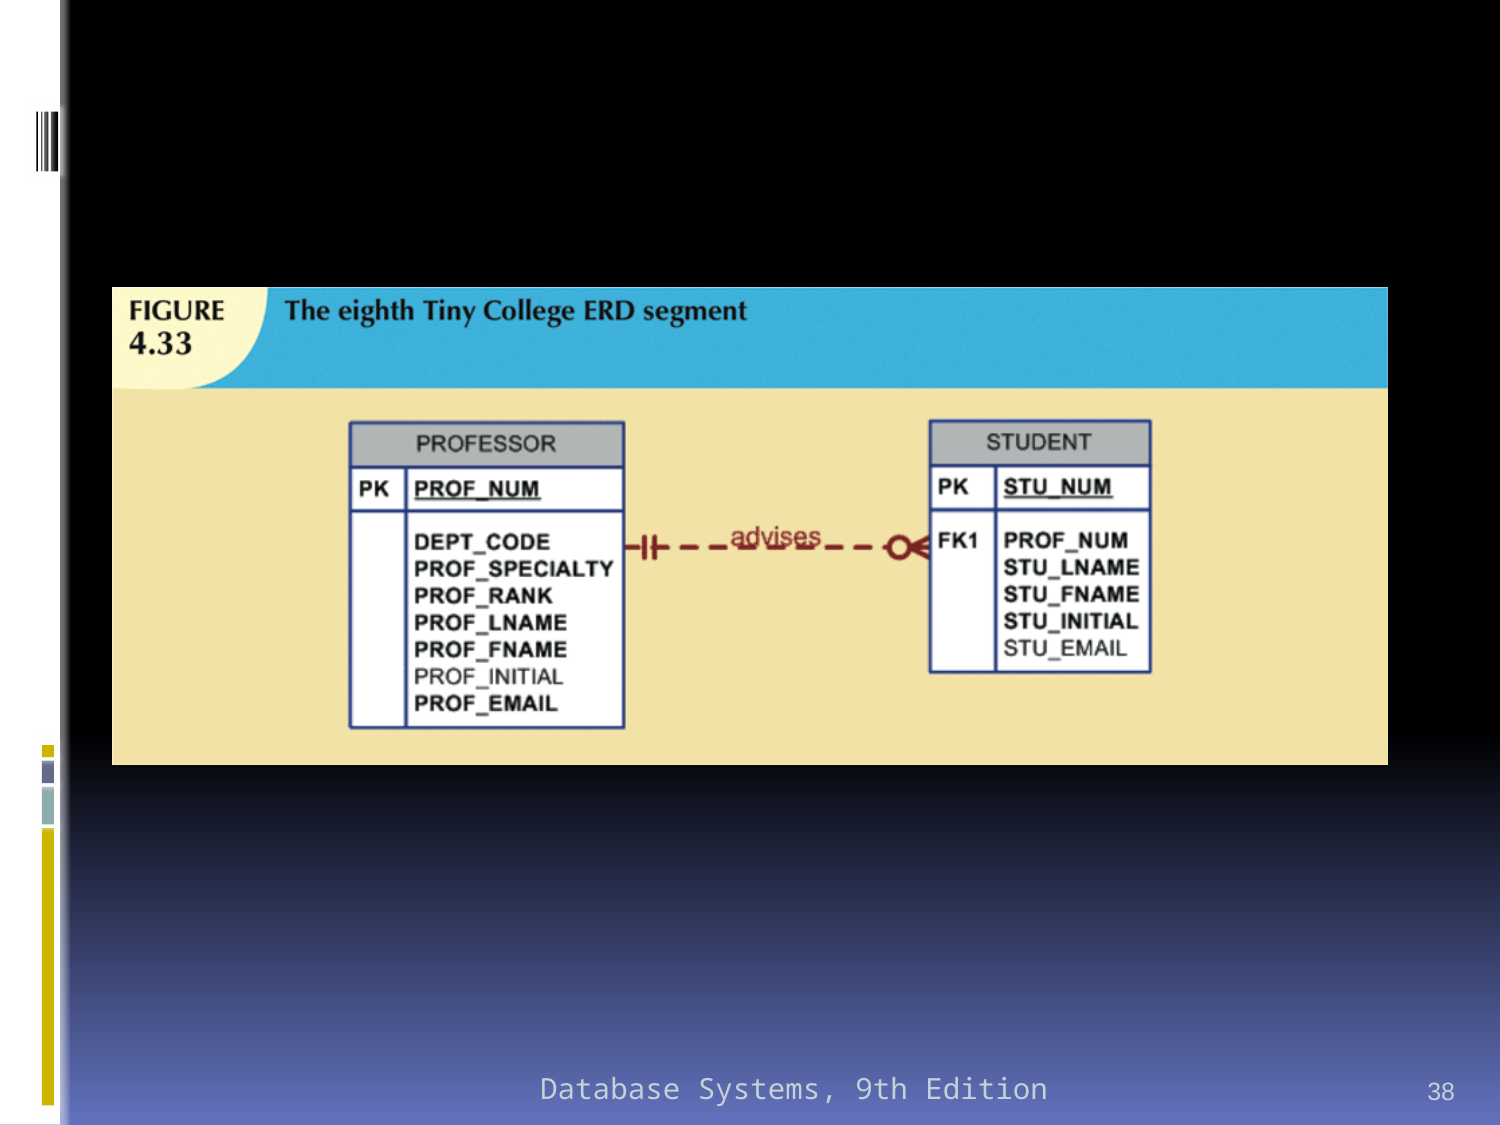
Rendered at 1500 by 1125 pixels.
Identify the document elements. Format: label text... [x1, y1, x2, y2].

footer Database Systems, 9th Edition [150, 1052, 1063, 1113]
picture [111, 287, 1388, 766]
slide_number 38 [1412, 1052, 1488, 1113]
